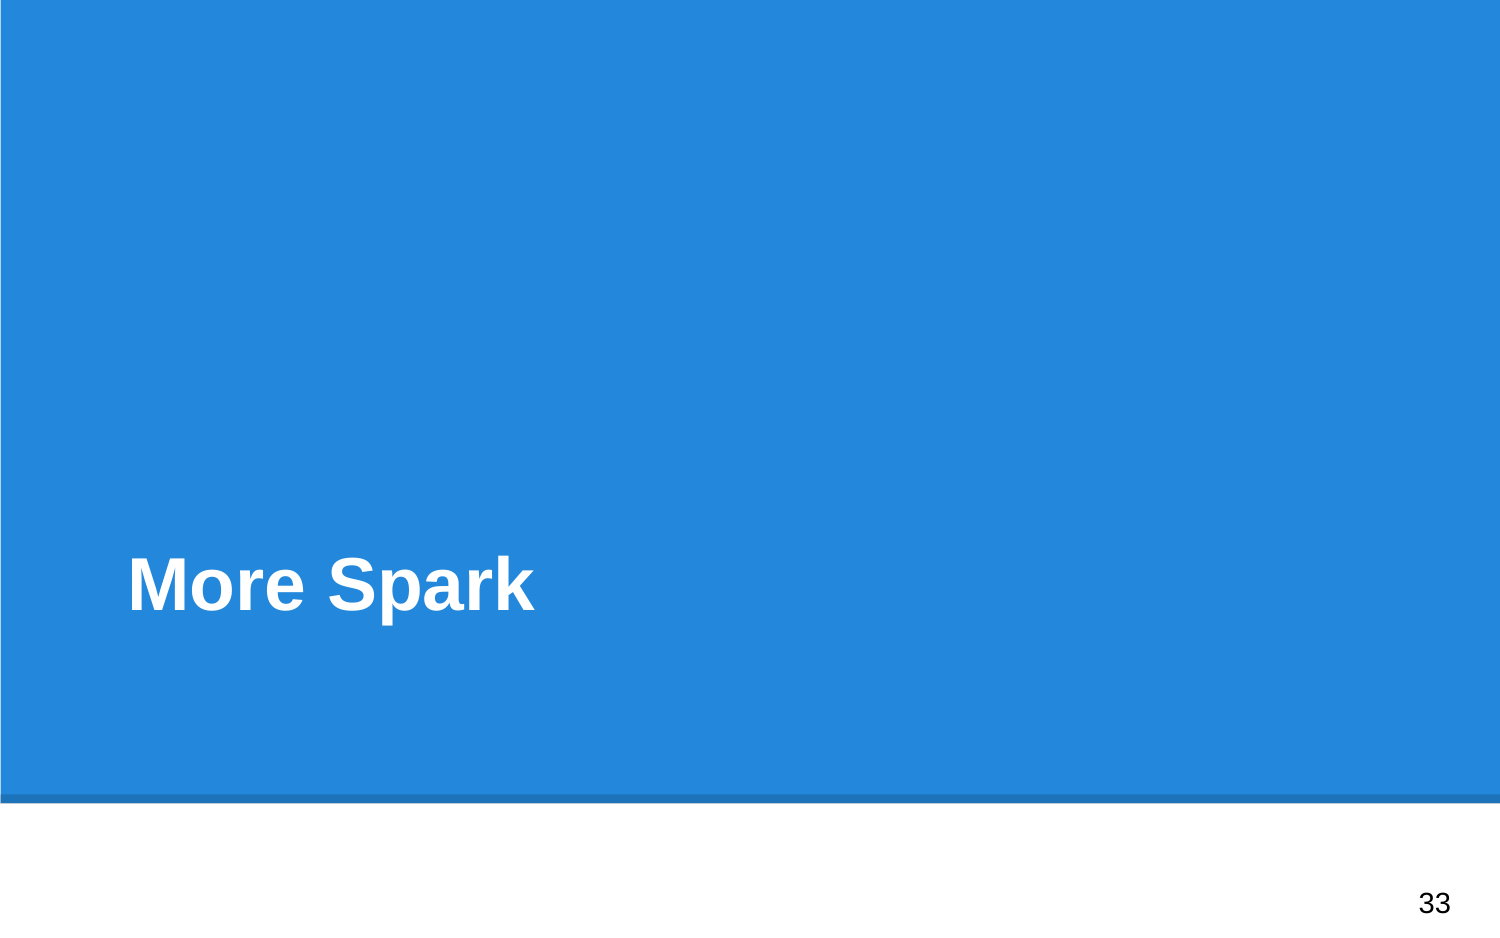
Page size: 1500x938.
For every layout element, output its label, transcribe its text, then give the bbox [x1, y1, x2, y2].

slide_number ‹#› [1403, 865, 1494, 938]
title More Spark [112, 264, 1388, 641]
